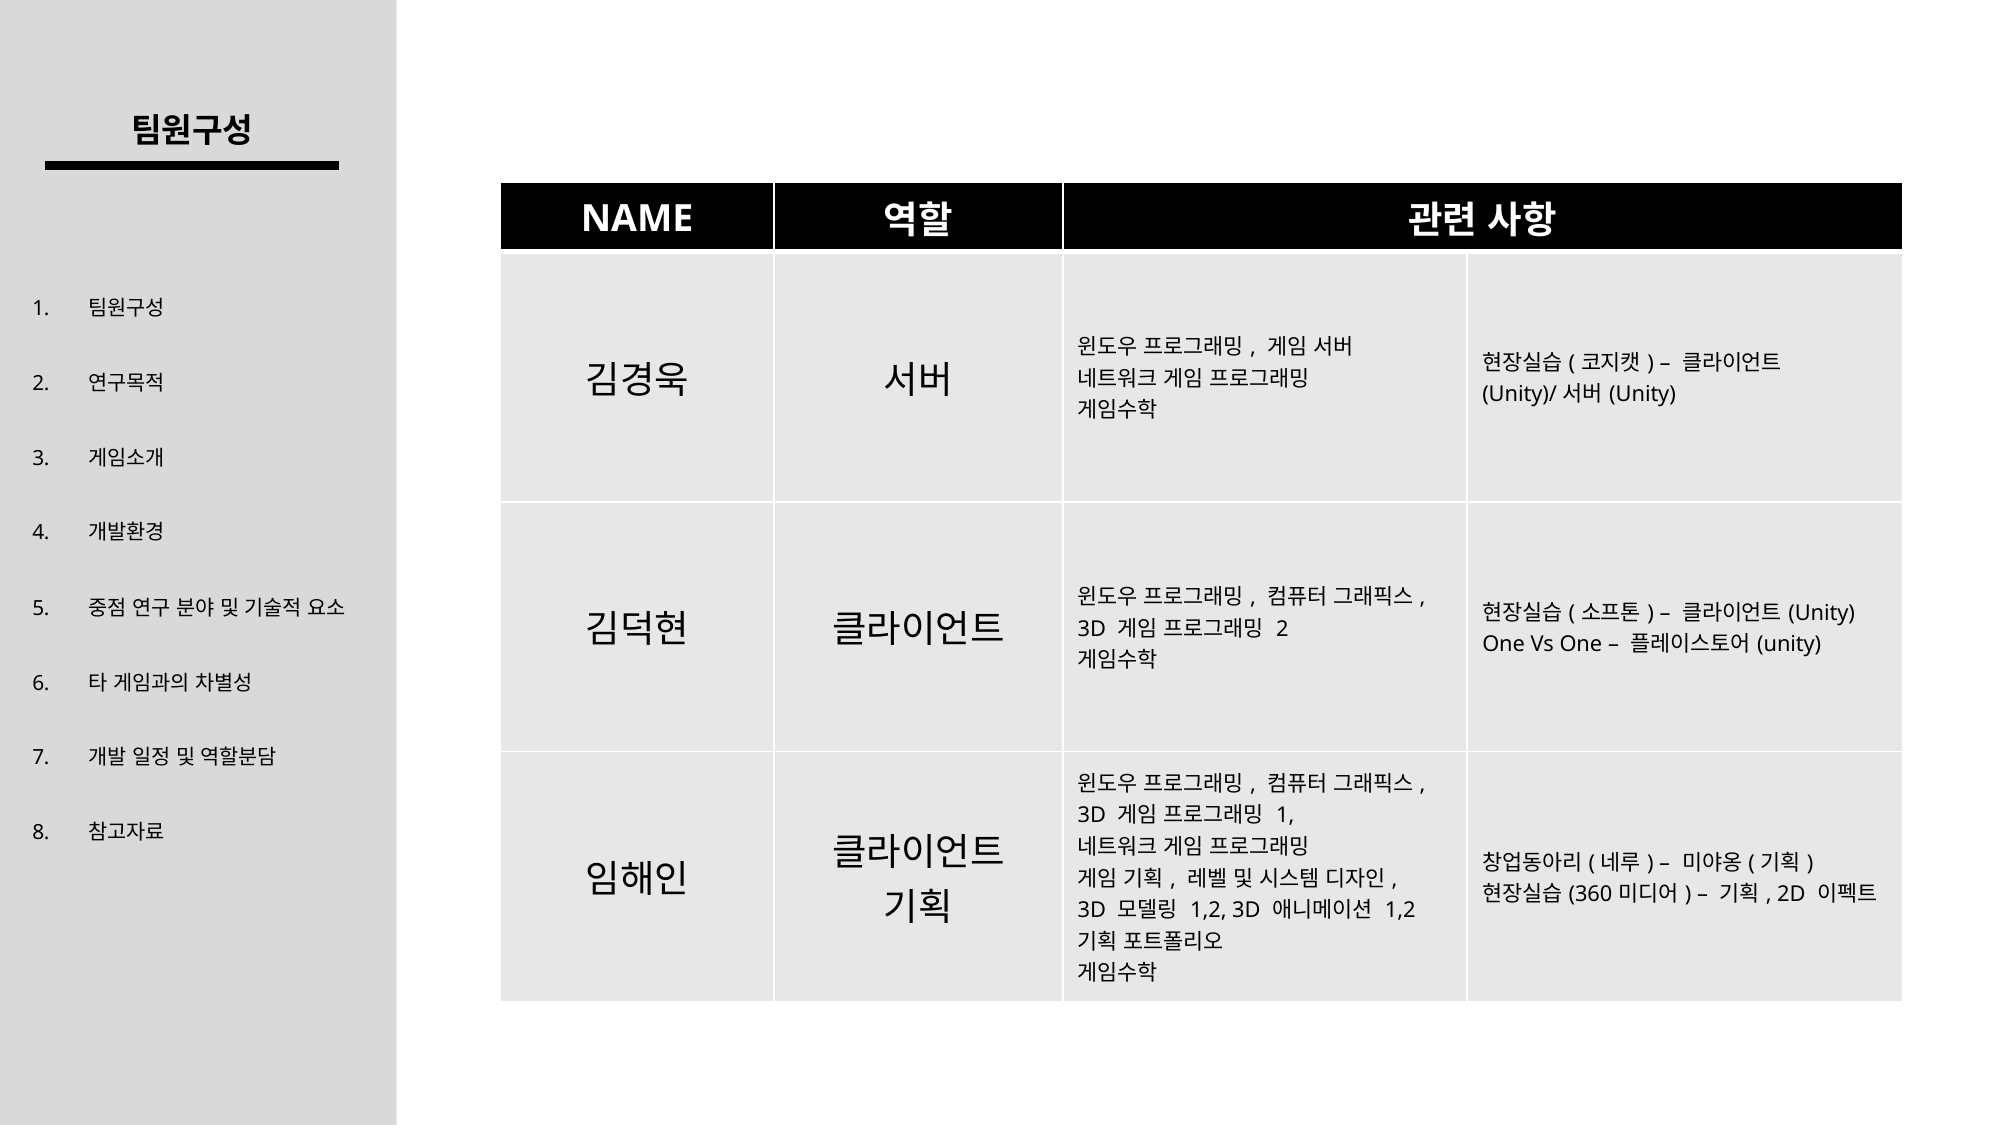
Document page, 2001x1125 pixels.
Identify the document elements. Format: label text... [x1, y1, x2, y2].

table_cell 창업동아리(네루) – 미야옹(기획) 현장실습(360미디어) – 기획, 2D 이펙트 [1468, 752, 1902, 1001]
text_box 팀원구성 [11, 102, 373, 157]
text_box [0, 0, 398, 1125]
table_cell 윈도우 프로그래밍, 컴퓨터 그래픽스, 3D 게임 프로그래밍 1, 네트워크 게임 프로그래밍 게임 기획, 레벨 및 시스템 디자인, 3D 모델링 1,2, 3D 애니메이션 1,2 기획 포트폴리오 게임수학 [1064, 752, 1466, 1001]
table_cell 김덕현 [501, 503, 773, 751]
table_header 역할 [775, 183, 1062, 249]
table_cell 서버 [775, 254, 1062, 501]
table_cell 현장실습(소프톤) – 클라이언트(Unity) One Vs One – 플레이스토어(unity) [1468, 503, 1902, 751]
table_cell 김경욱 [501, 254, 773, 501]
table_cell 현장실습(코지캣) – 클라이언트(Unity)/서버(Unity) [1468, 254, 1902, 501]
table_cell 임해인 [501, 752, 773, 1001]
table_header 관련 사항 [1064, 183, 1902, 249]
table_cell 클라이언트 [775, 503, 1062, 751]
table_cell 클라이언트 기획 [775, 752, 1062, 1001]
table_header NAME [501, 183, 773, 249]
table_cell 윈도우 프로그래밍, 컴퓨터 그래픽스, 3D 게임 프로그래밍 2 게임수학 [1064, 503, 1466, 751]
text_box 팀원구성 연구목적 게임소개 개발환경 중점 연구 분야 및 기술적 요소 타 게임과의 차별성 개발 일정 및 역할분담 참고자료 [17, 237, 379, 852]
table_cell 윈도우 프로그래밍, 게임 서버 네트워크 게임 프로그래밍 게임수학 [1064, 254, 1466, 501]
